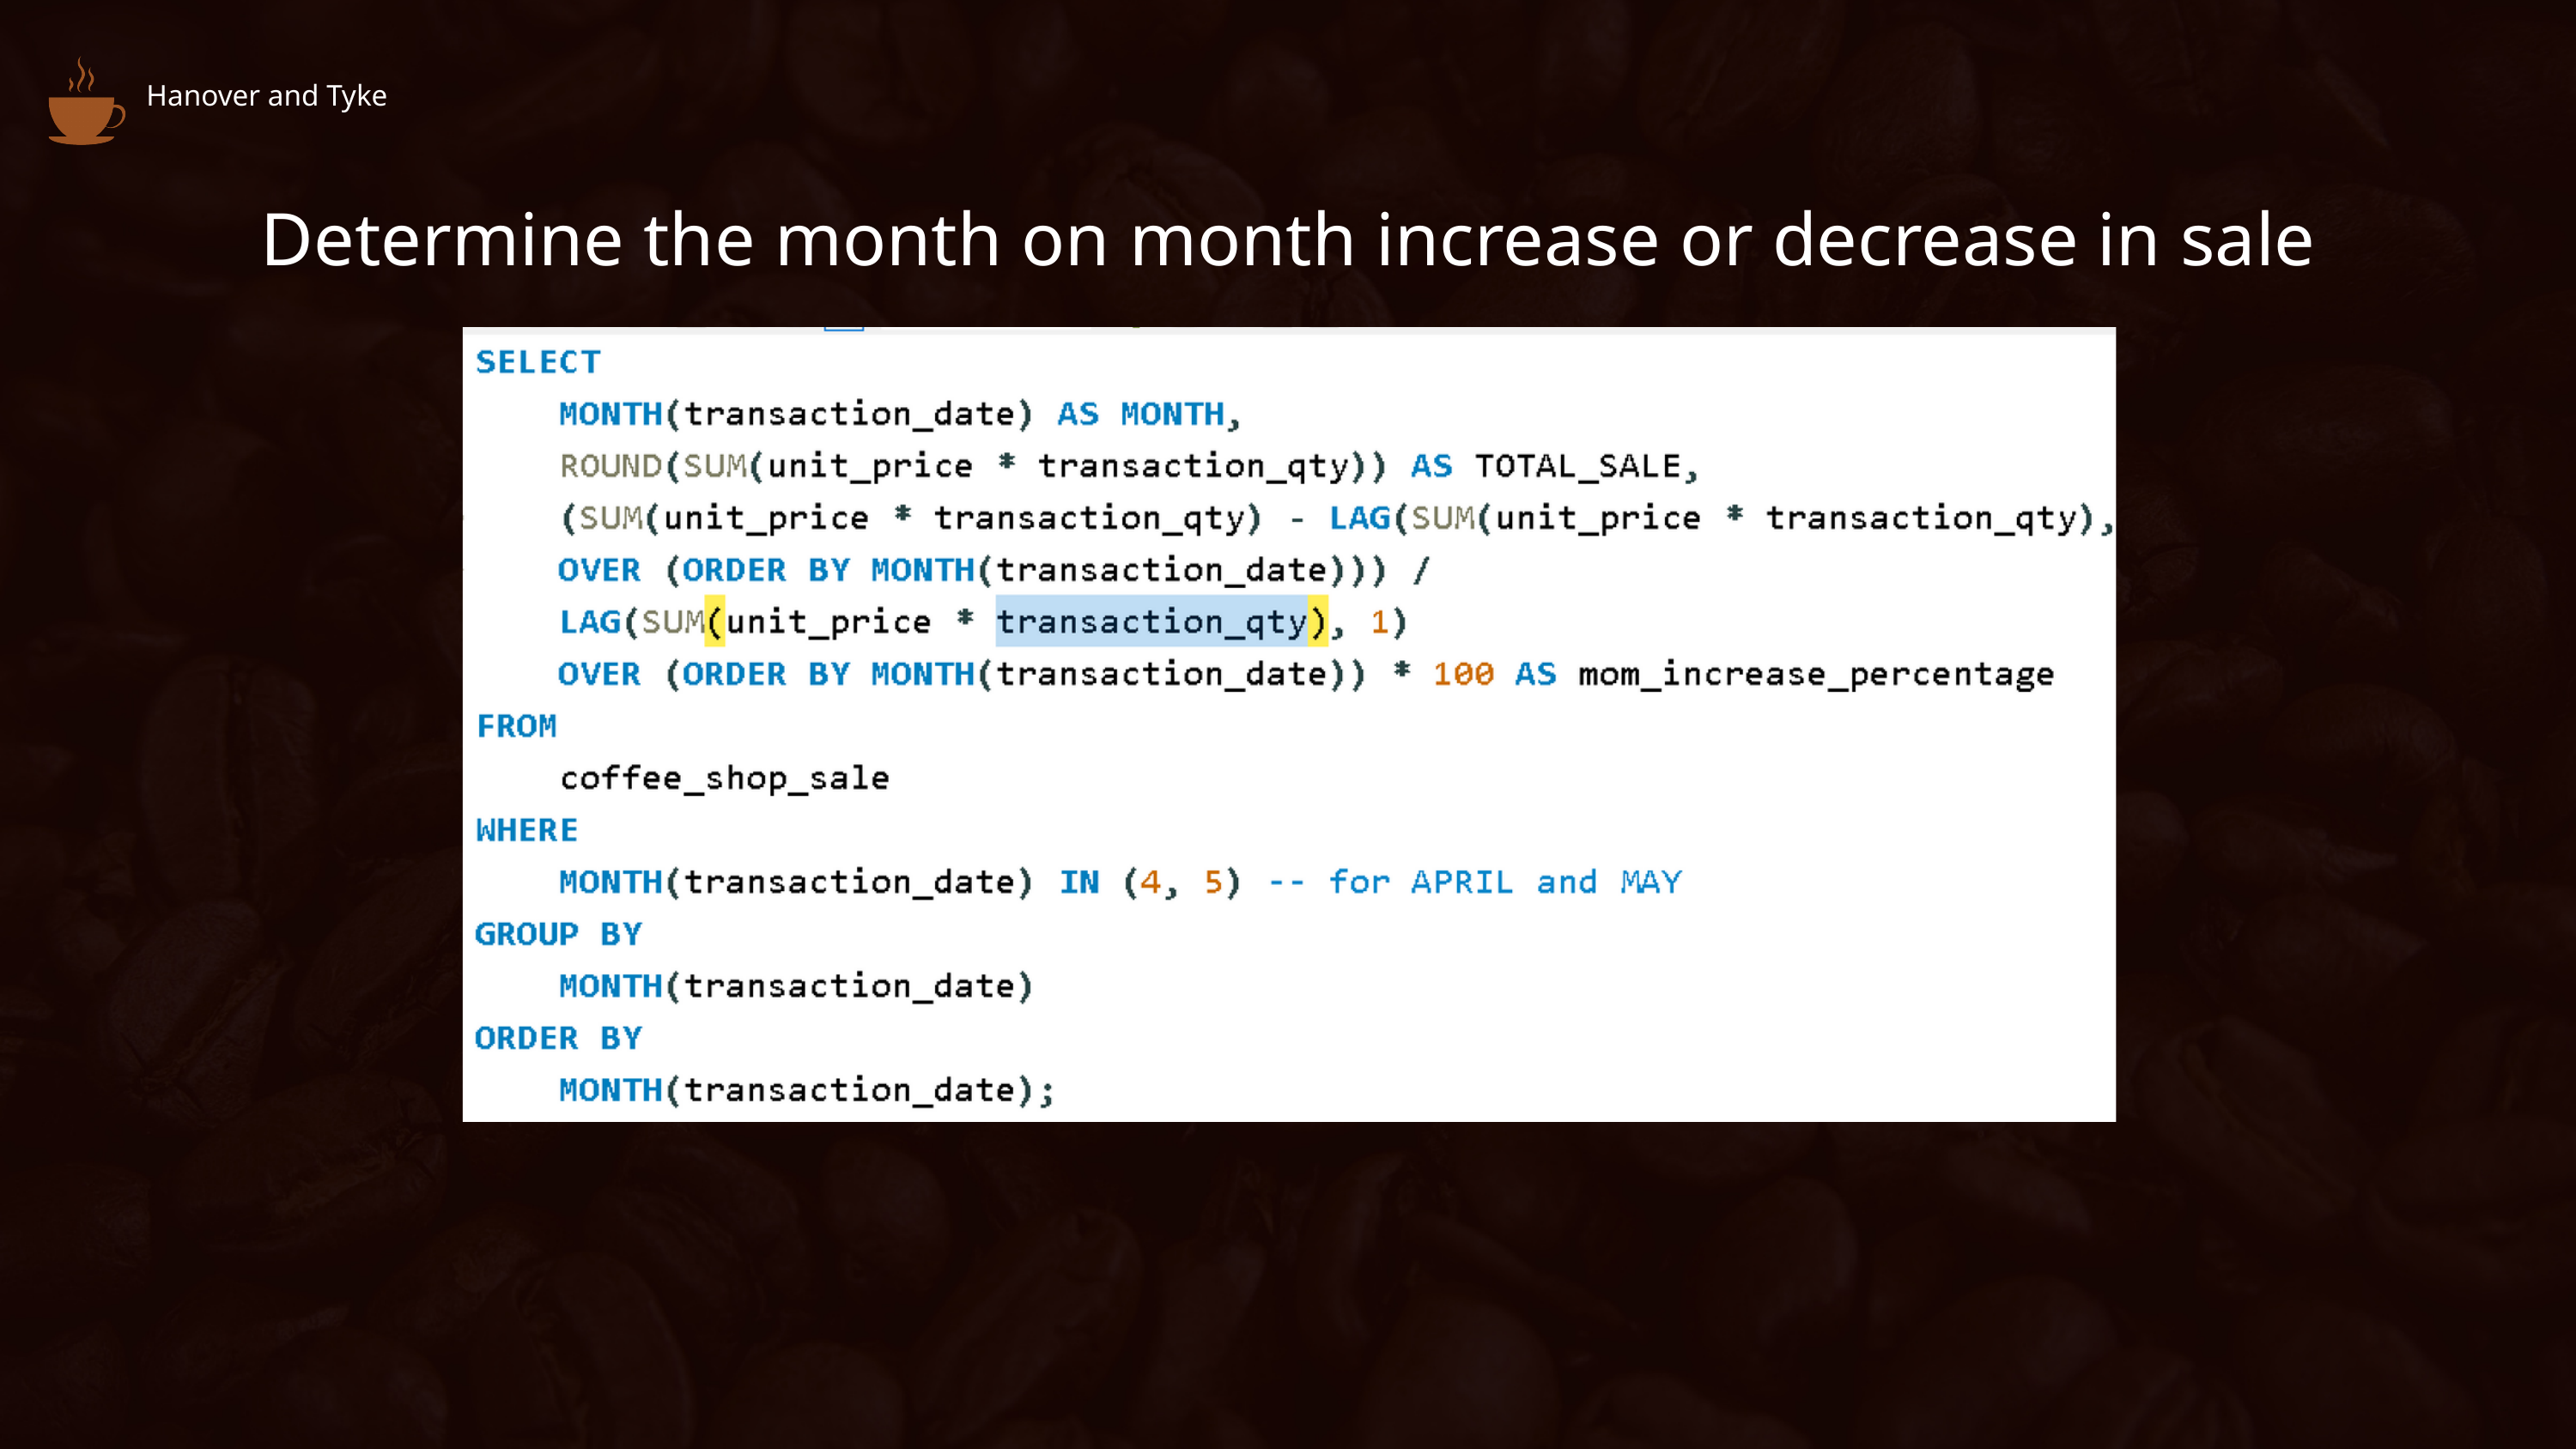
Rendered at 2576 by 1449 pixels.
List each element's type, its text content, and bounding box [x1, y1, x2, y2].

text_box Determine the month on month increase or decrease in sale [146, 179, 2433, 281]
text_box [0, 0, 2576, 1449]
text_box Hanover and Tyke [146, 71, 440, 112]
text_box [462, 327, 2117, 1122]
text_box [48, 56, 127, 145]
